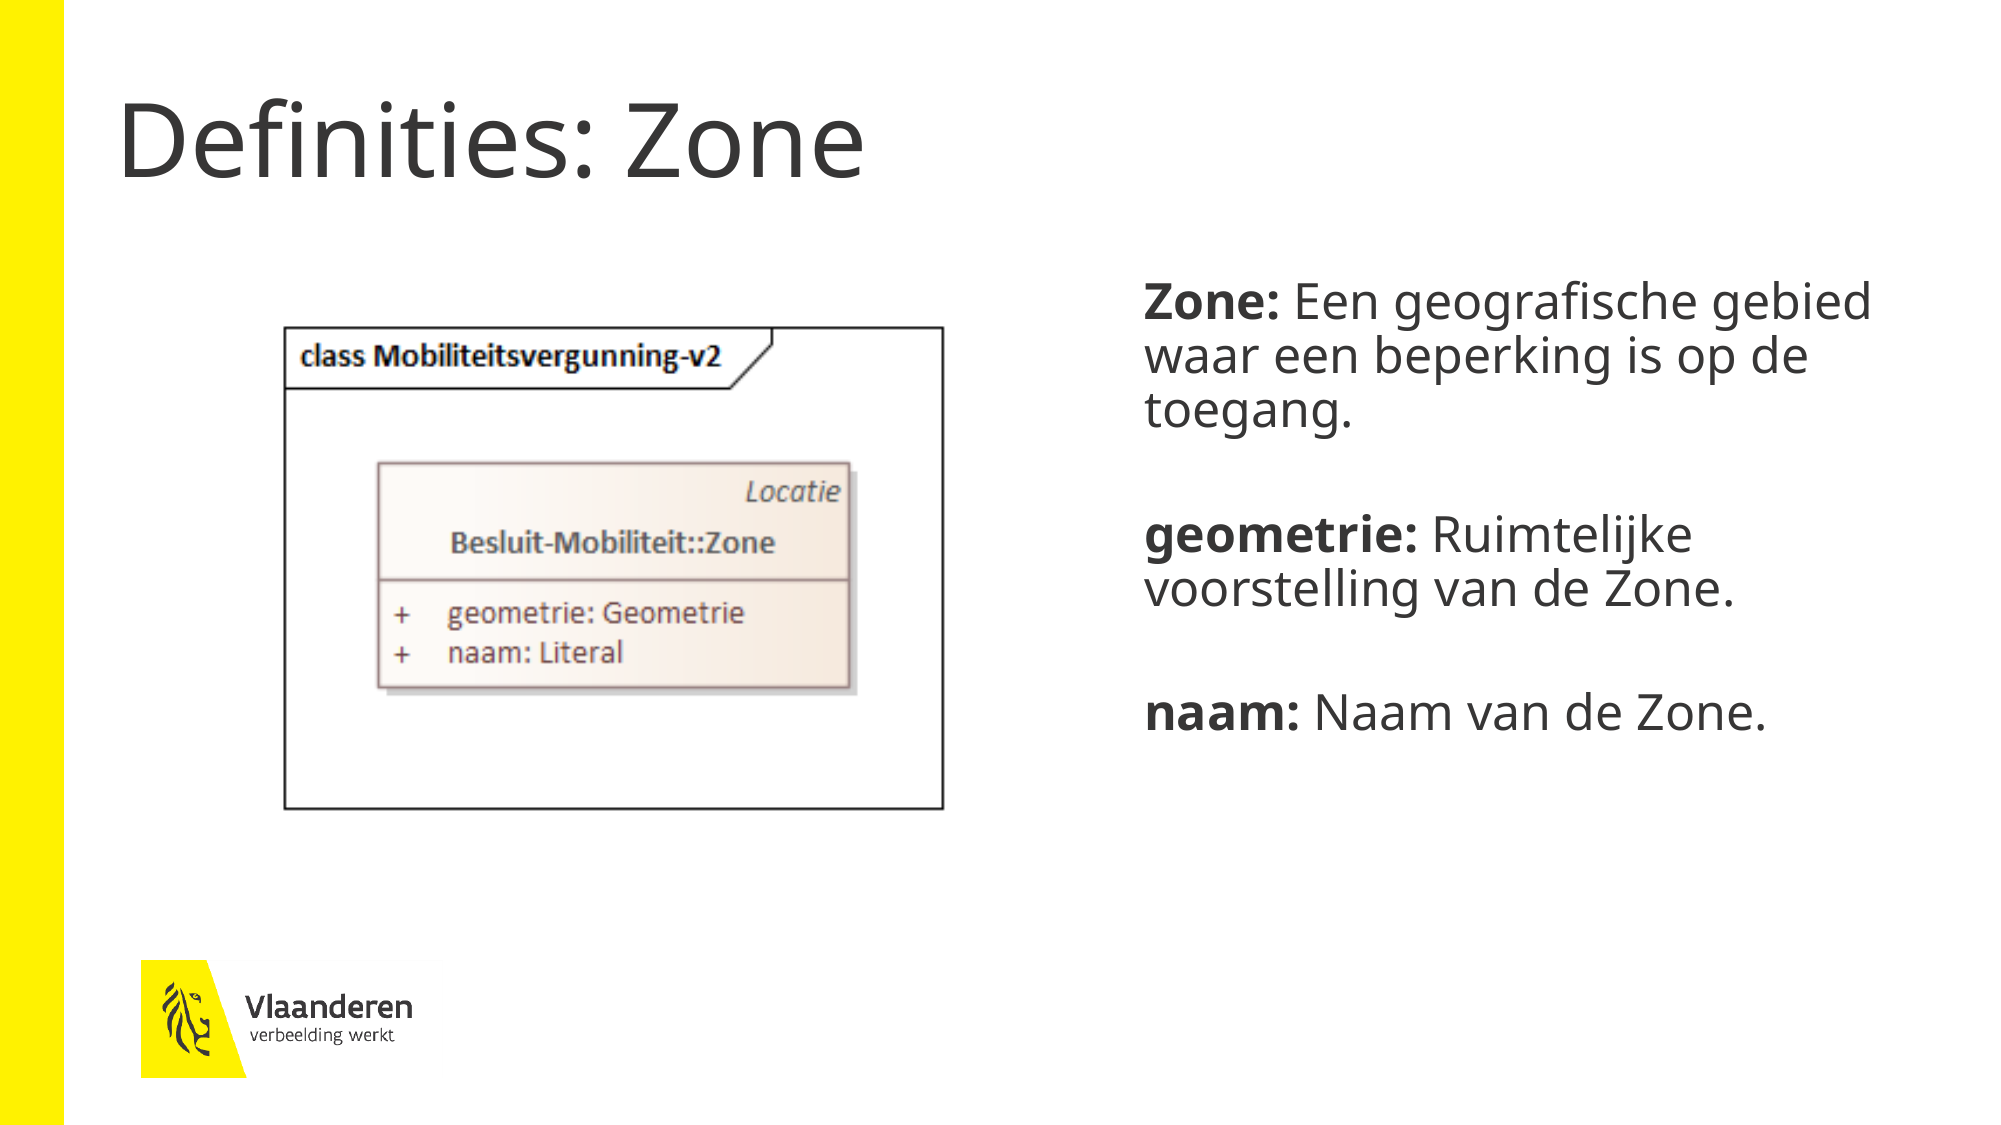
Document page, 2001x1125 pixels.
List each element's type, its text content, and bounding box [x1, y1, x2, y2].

list Zone: Een geografische gebied waar een beperking is op de toegang. geometrie: Ruimtelijke voorstelling van de Zone. naam: Naam van de Zone. [1106, 261, 1947, 864]
picture [141, 960, 443, 1078]
picture [282, 325, 947, 813]
title Definities: Zone [100, 57, 1723, 241]
